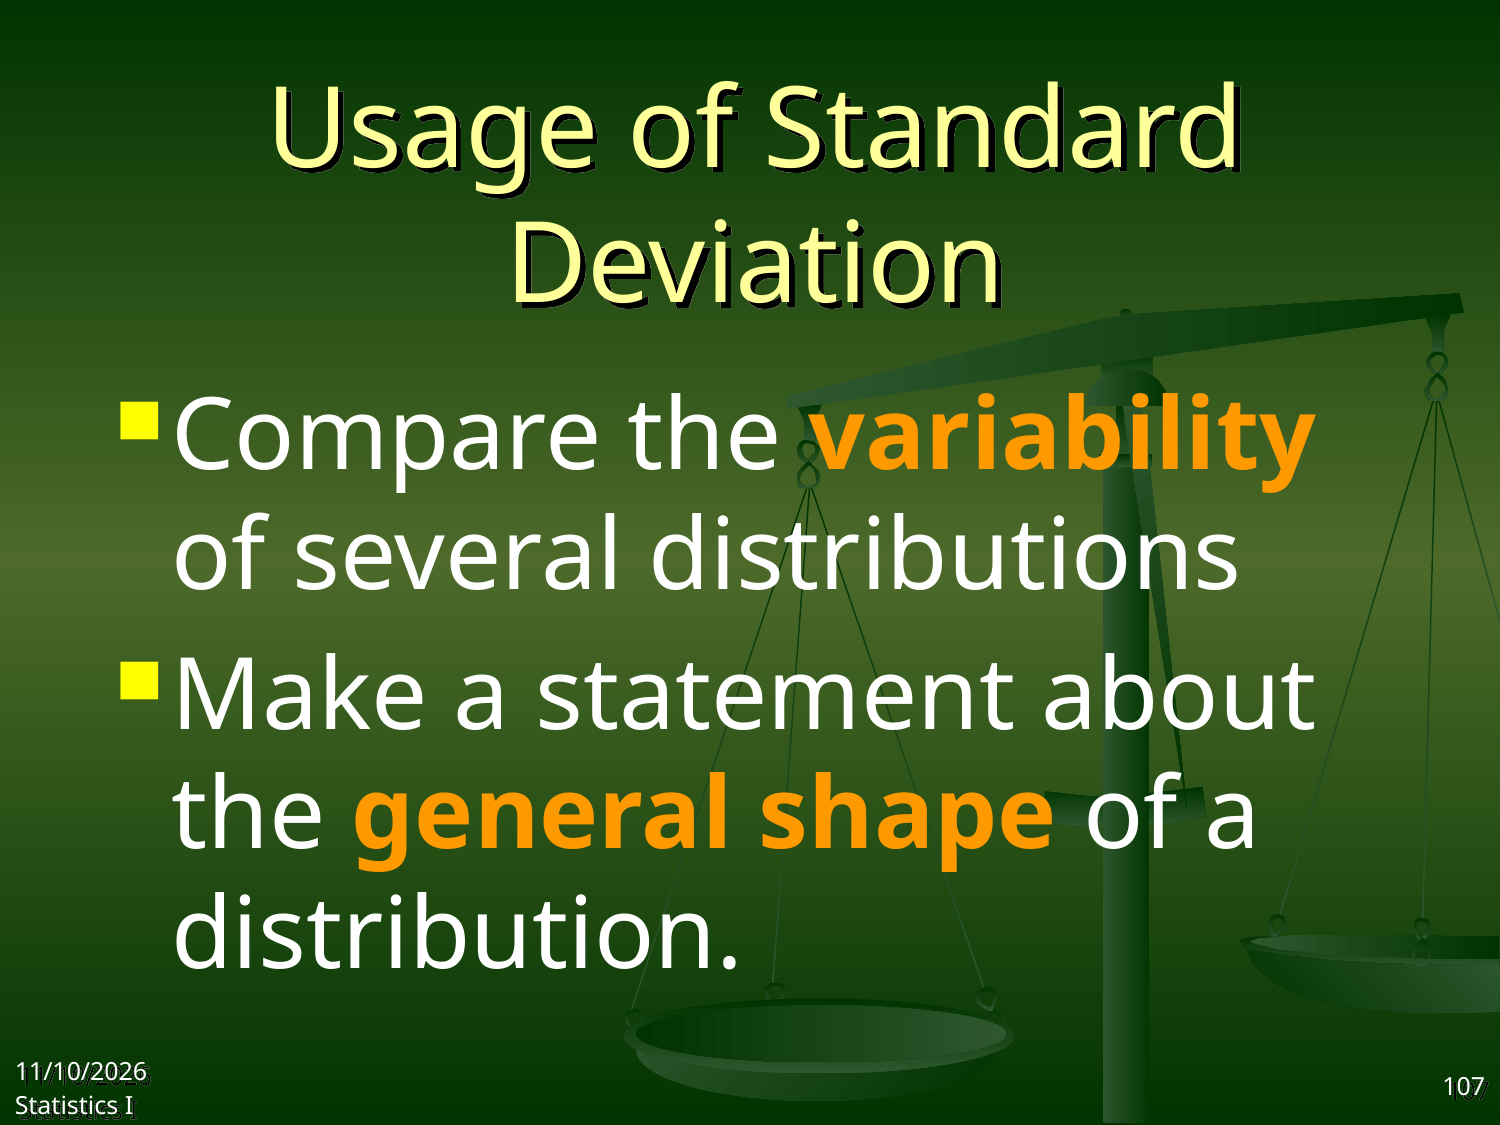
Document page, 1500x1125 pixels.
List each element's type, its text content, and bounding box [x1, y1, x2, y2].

list Compare the variability of several distributions Make a statement about the general shape of a distribution. [100, 361, 1451, 1045]
slide_number 107 [1149, 1049, 1500, 1125]
title Usage of Standard Deviation [87, 42, 1424, 339]
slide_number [0, 1049, 351, 1125]
